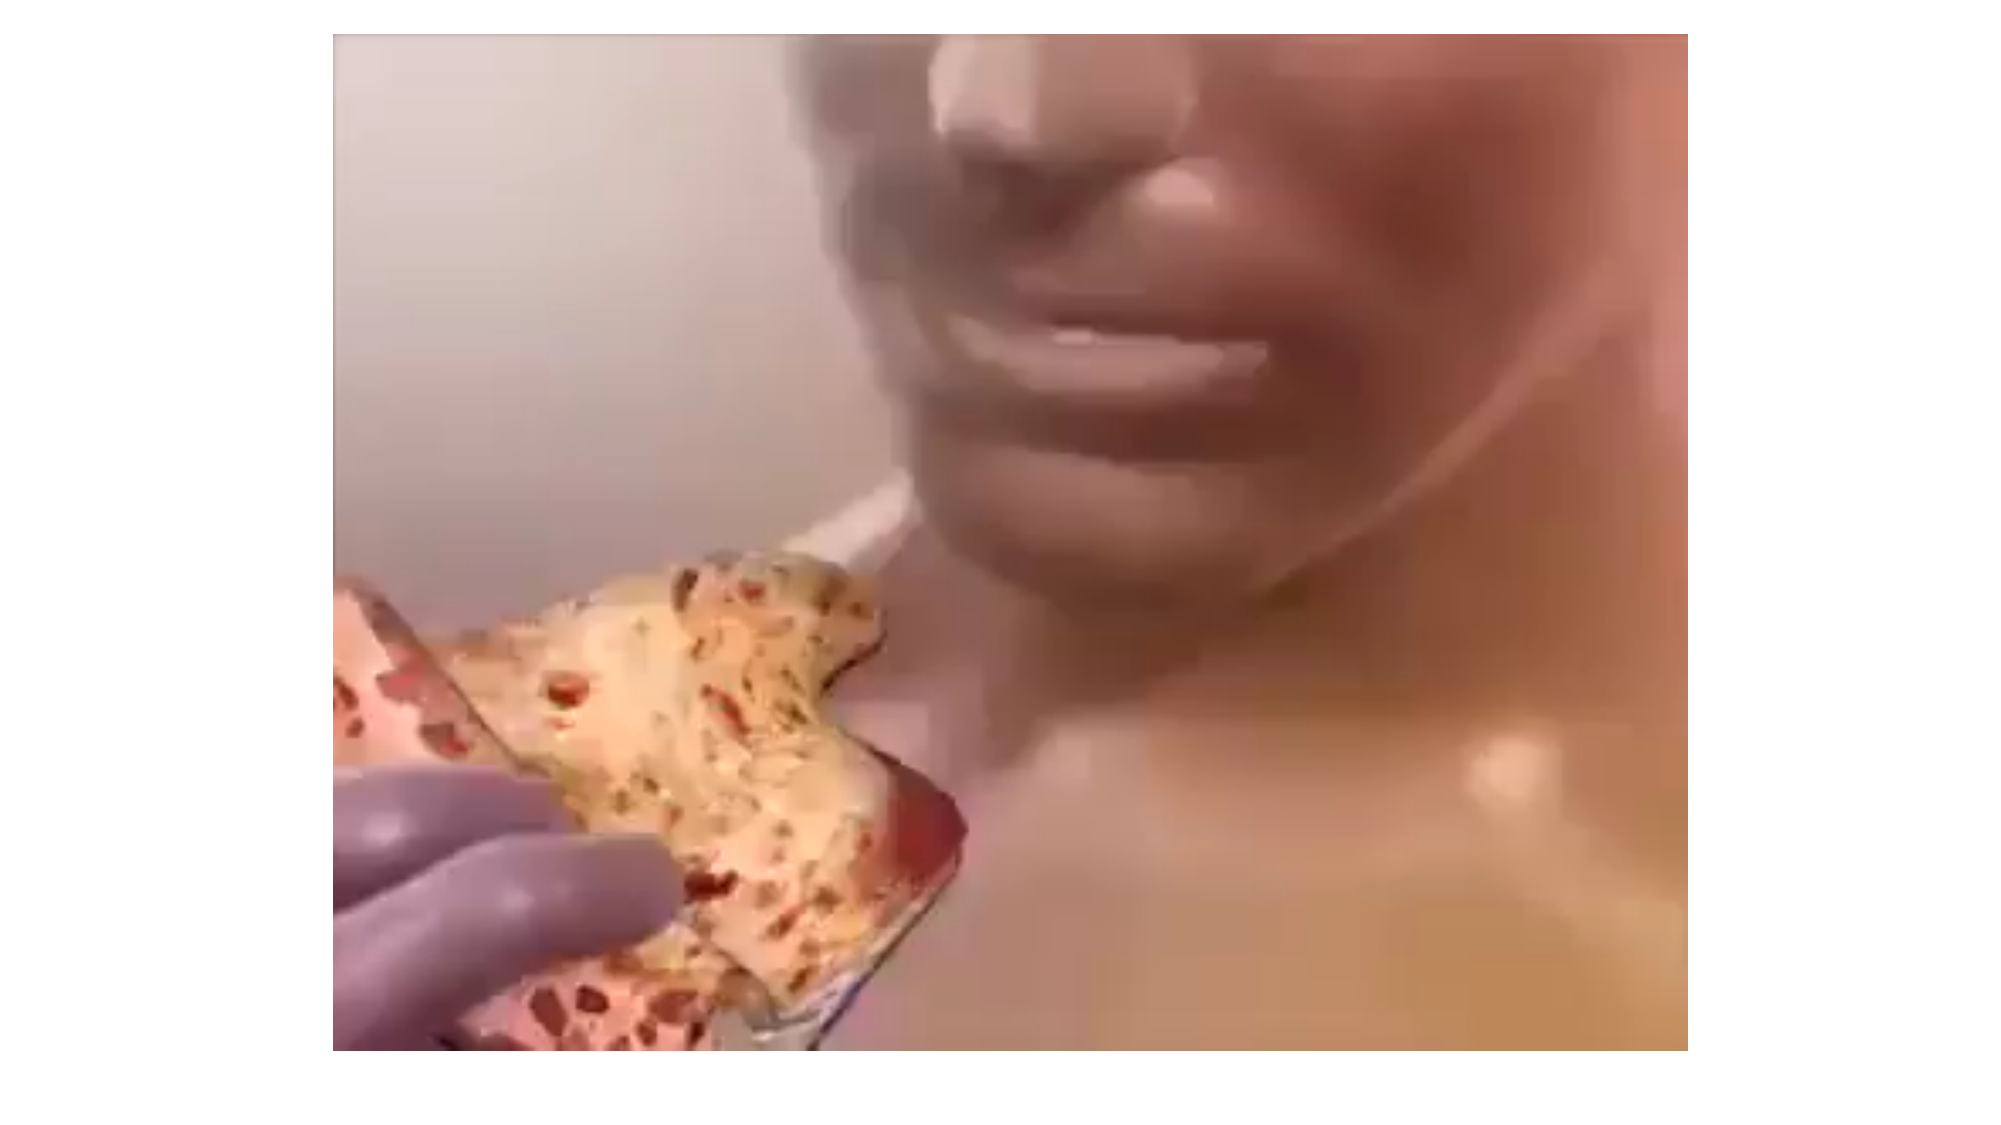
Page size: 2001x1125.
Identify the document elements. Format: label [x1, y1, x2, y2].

list [332, 34, 1689, 1051]
